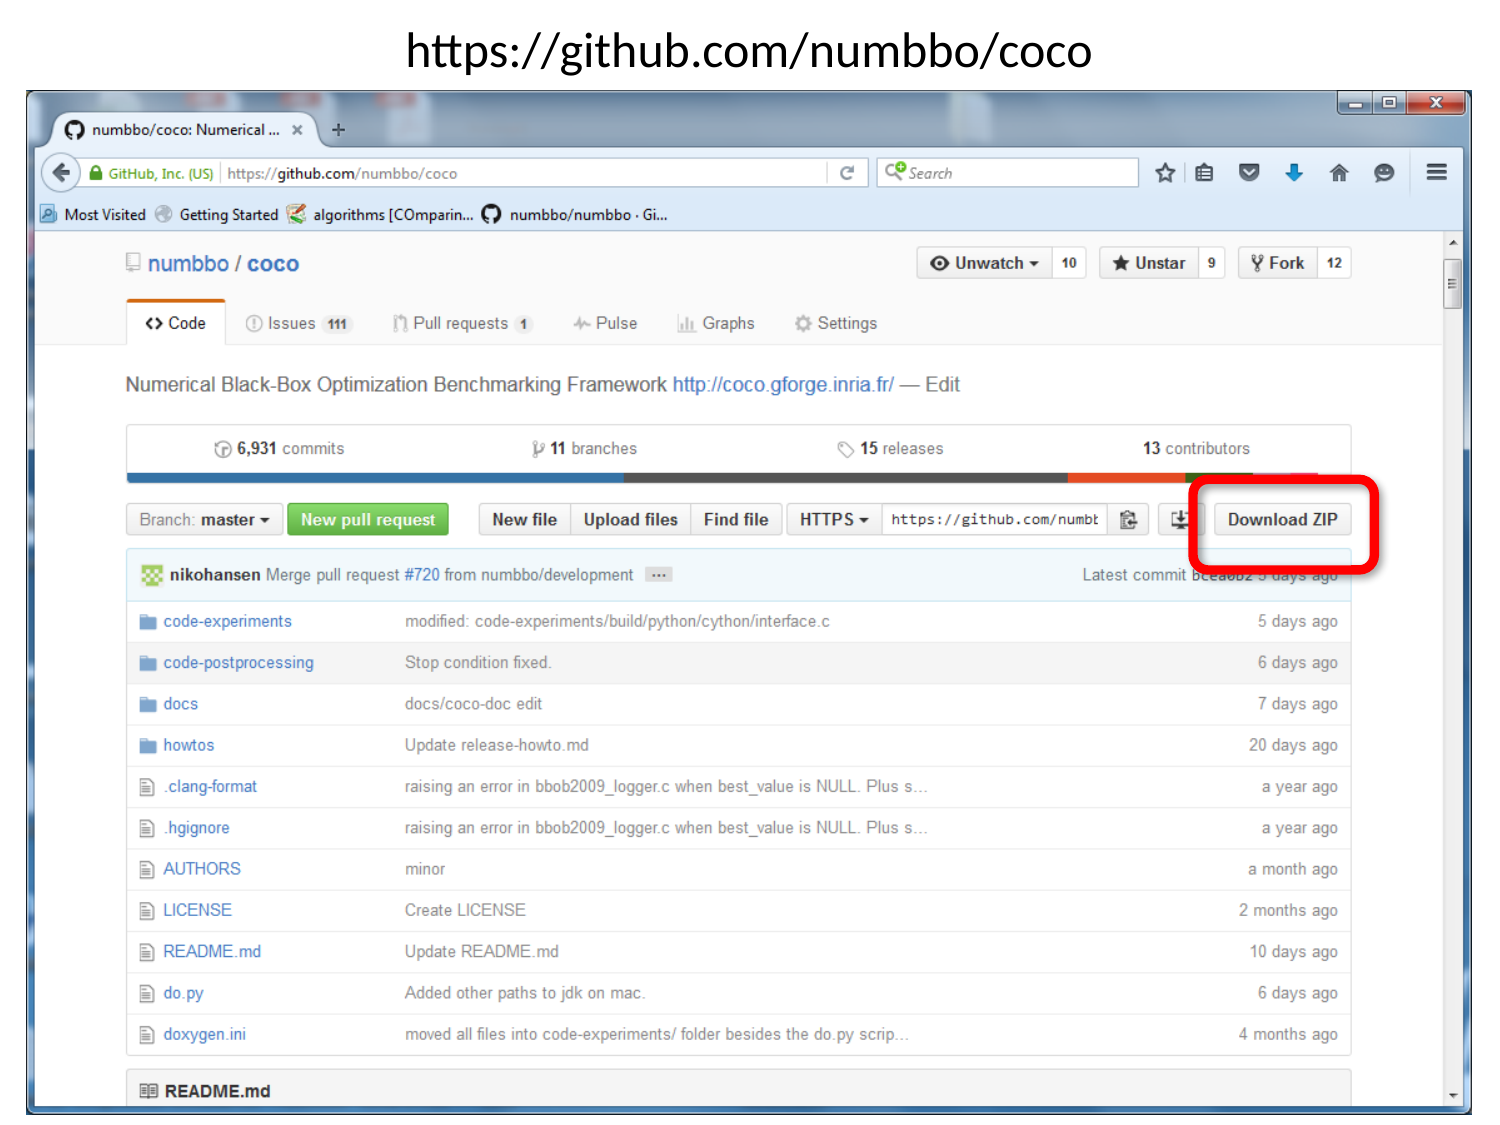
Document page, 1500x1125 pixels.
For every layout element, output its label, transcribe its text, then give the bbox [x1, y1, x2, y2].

text_box https://github.com/numbbo/coco [390, 10, 1108, 85]
picture [26, 90, 1472, 1115]
